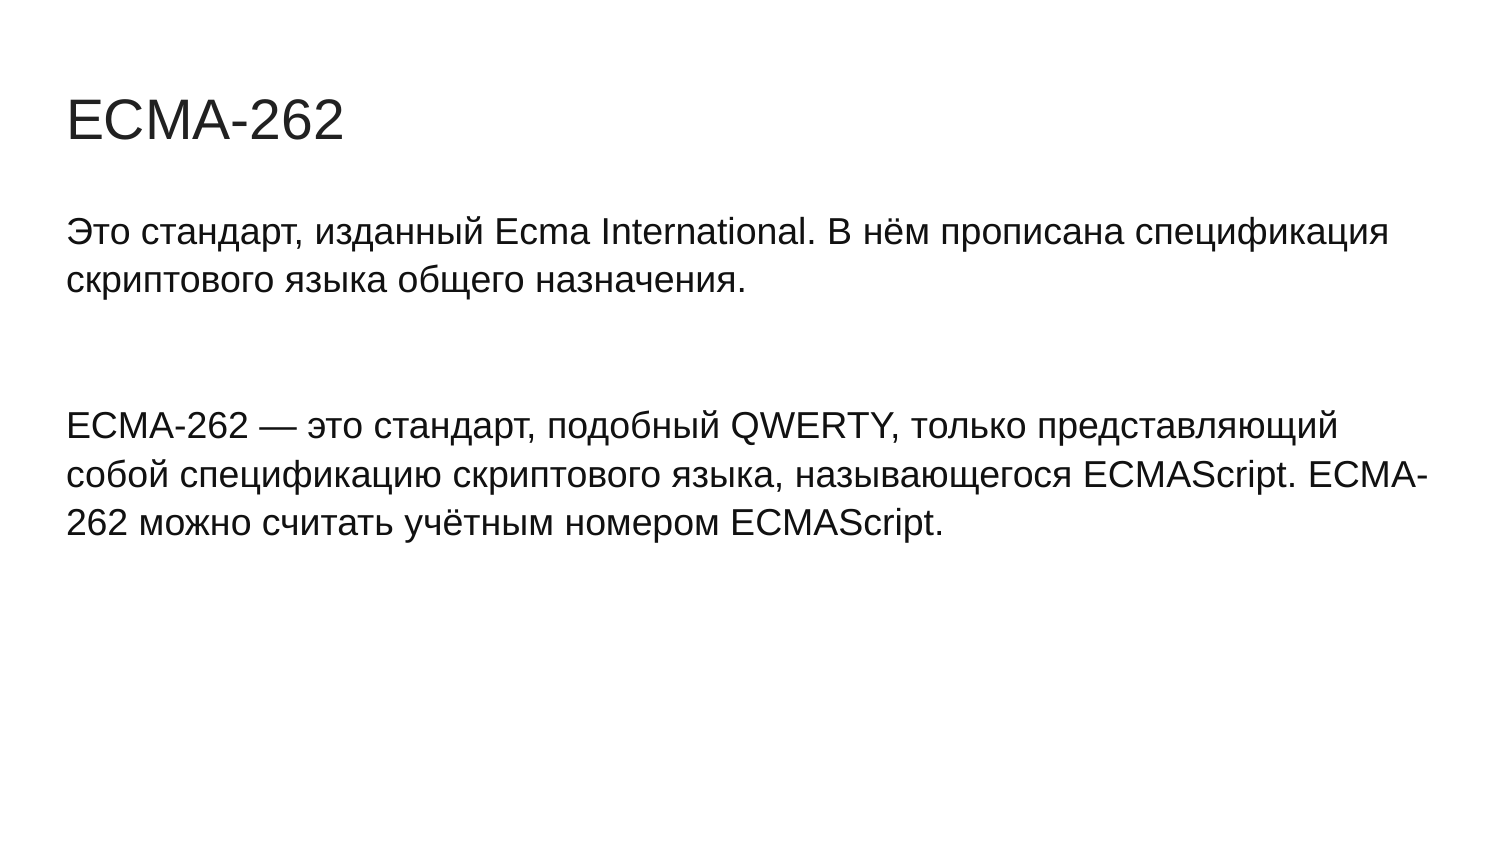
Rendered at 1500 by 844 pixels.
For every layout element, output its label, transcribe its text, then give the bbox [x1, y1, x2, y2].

title ECMA-262 [51, 72, 1449, 167]
list Это стандарт, изданный Ecma International. В нём прописана спецификация скриптового языка общего назначения. ECMA-262 — это стандарт, подобный QWERTY, только представляющий собой спецификацию скриптового языка, называющегося ECMAScript. ECMA-262 можно считать учётным номером ECMAScript. [51, 189, 1449, 750]
